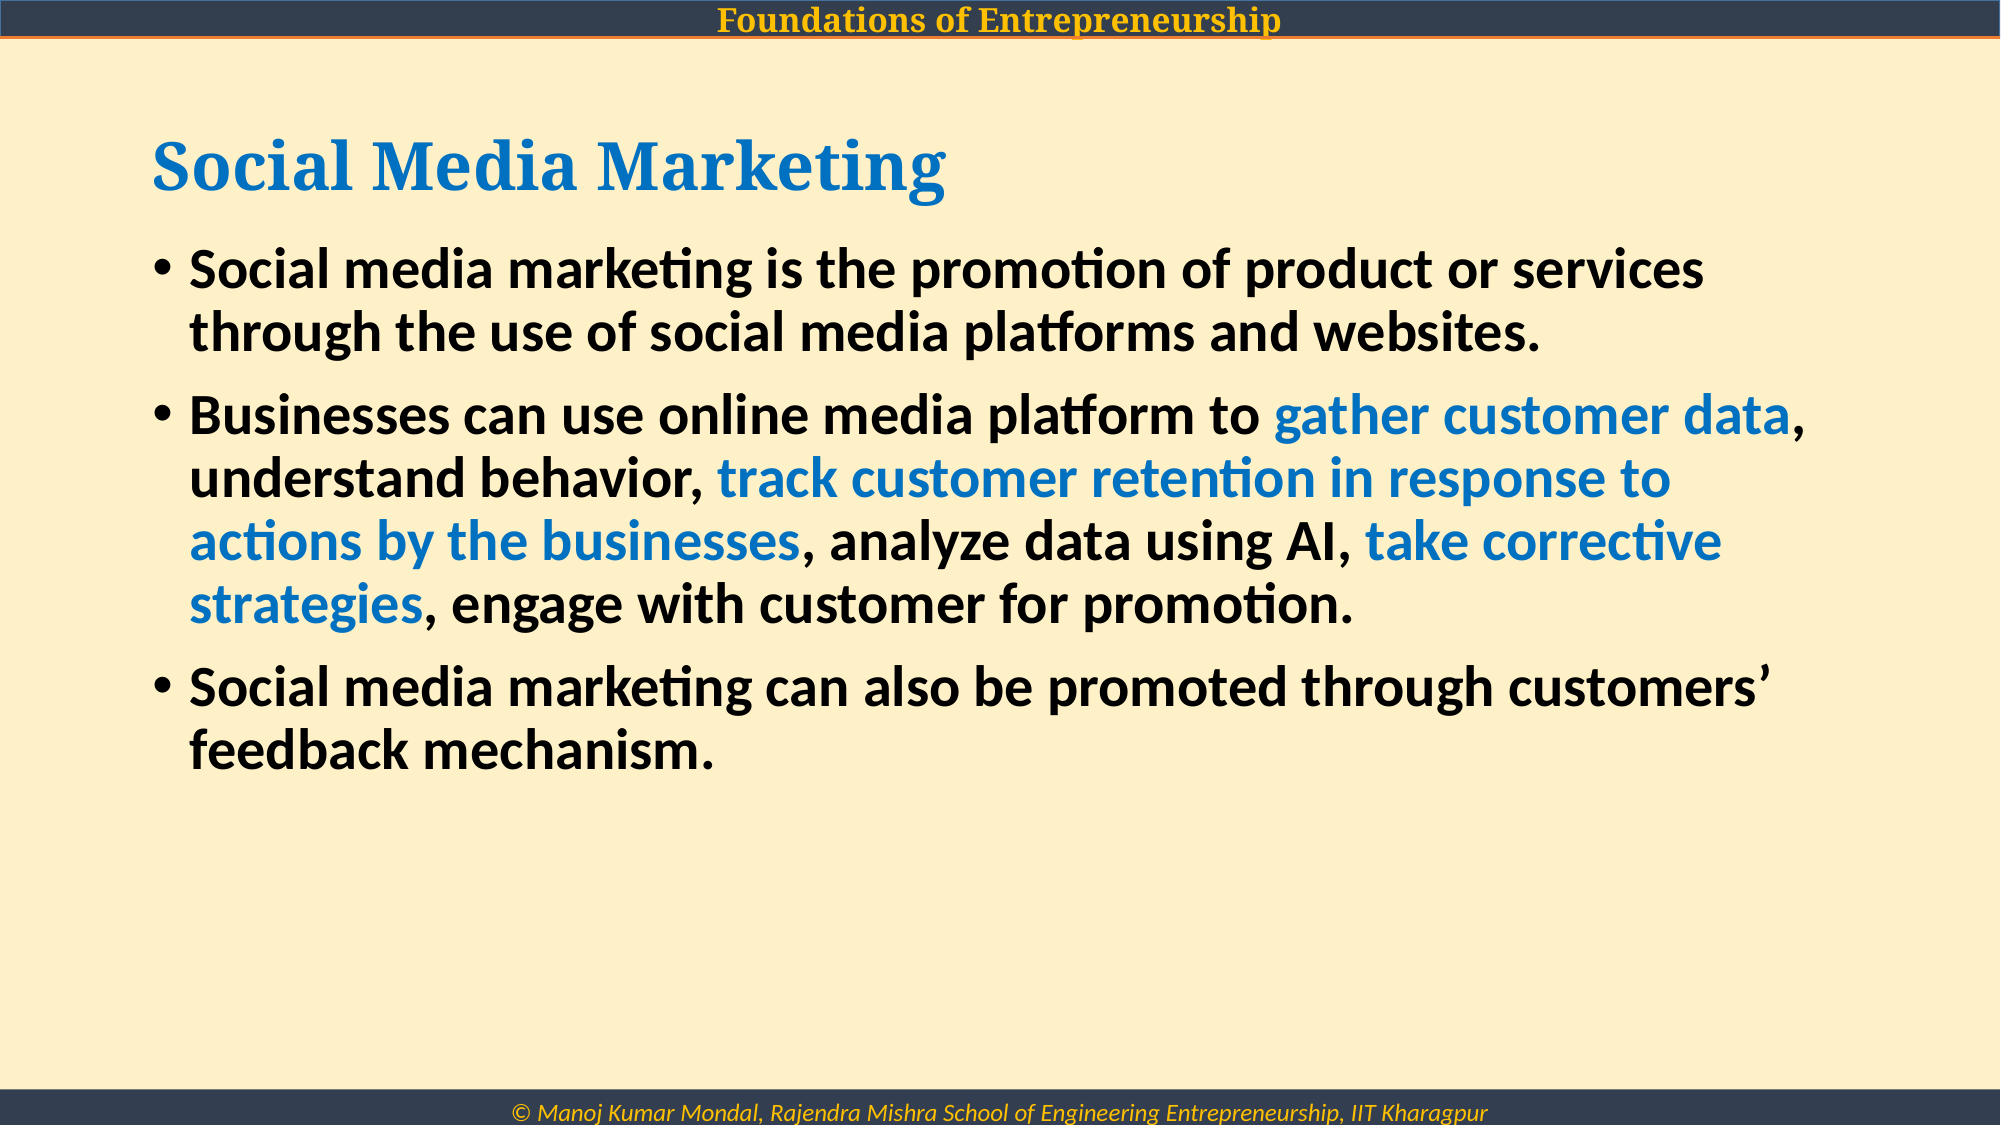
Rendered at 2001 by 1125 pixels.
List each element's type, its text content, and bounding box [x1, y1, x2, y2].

list Social media marketing is the promotion of product or services through the use of social media platforms and websites. Businesses can use online media platform to gather customer data, understand behavior, track customer retention in response to actions by the businesses, analyze data using AI, take corrective strategies, engage with customer for promotion. Social media marketing can also be promoted through customers’ feedback mechanism. [137, 230, 1863, 945]
title Social Media Marketing [137, 59, 1863, 230]
